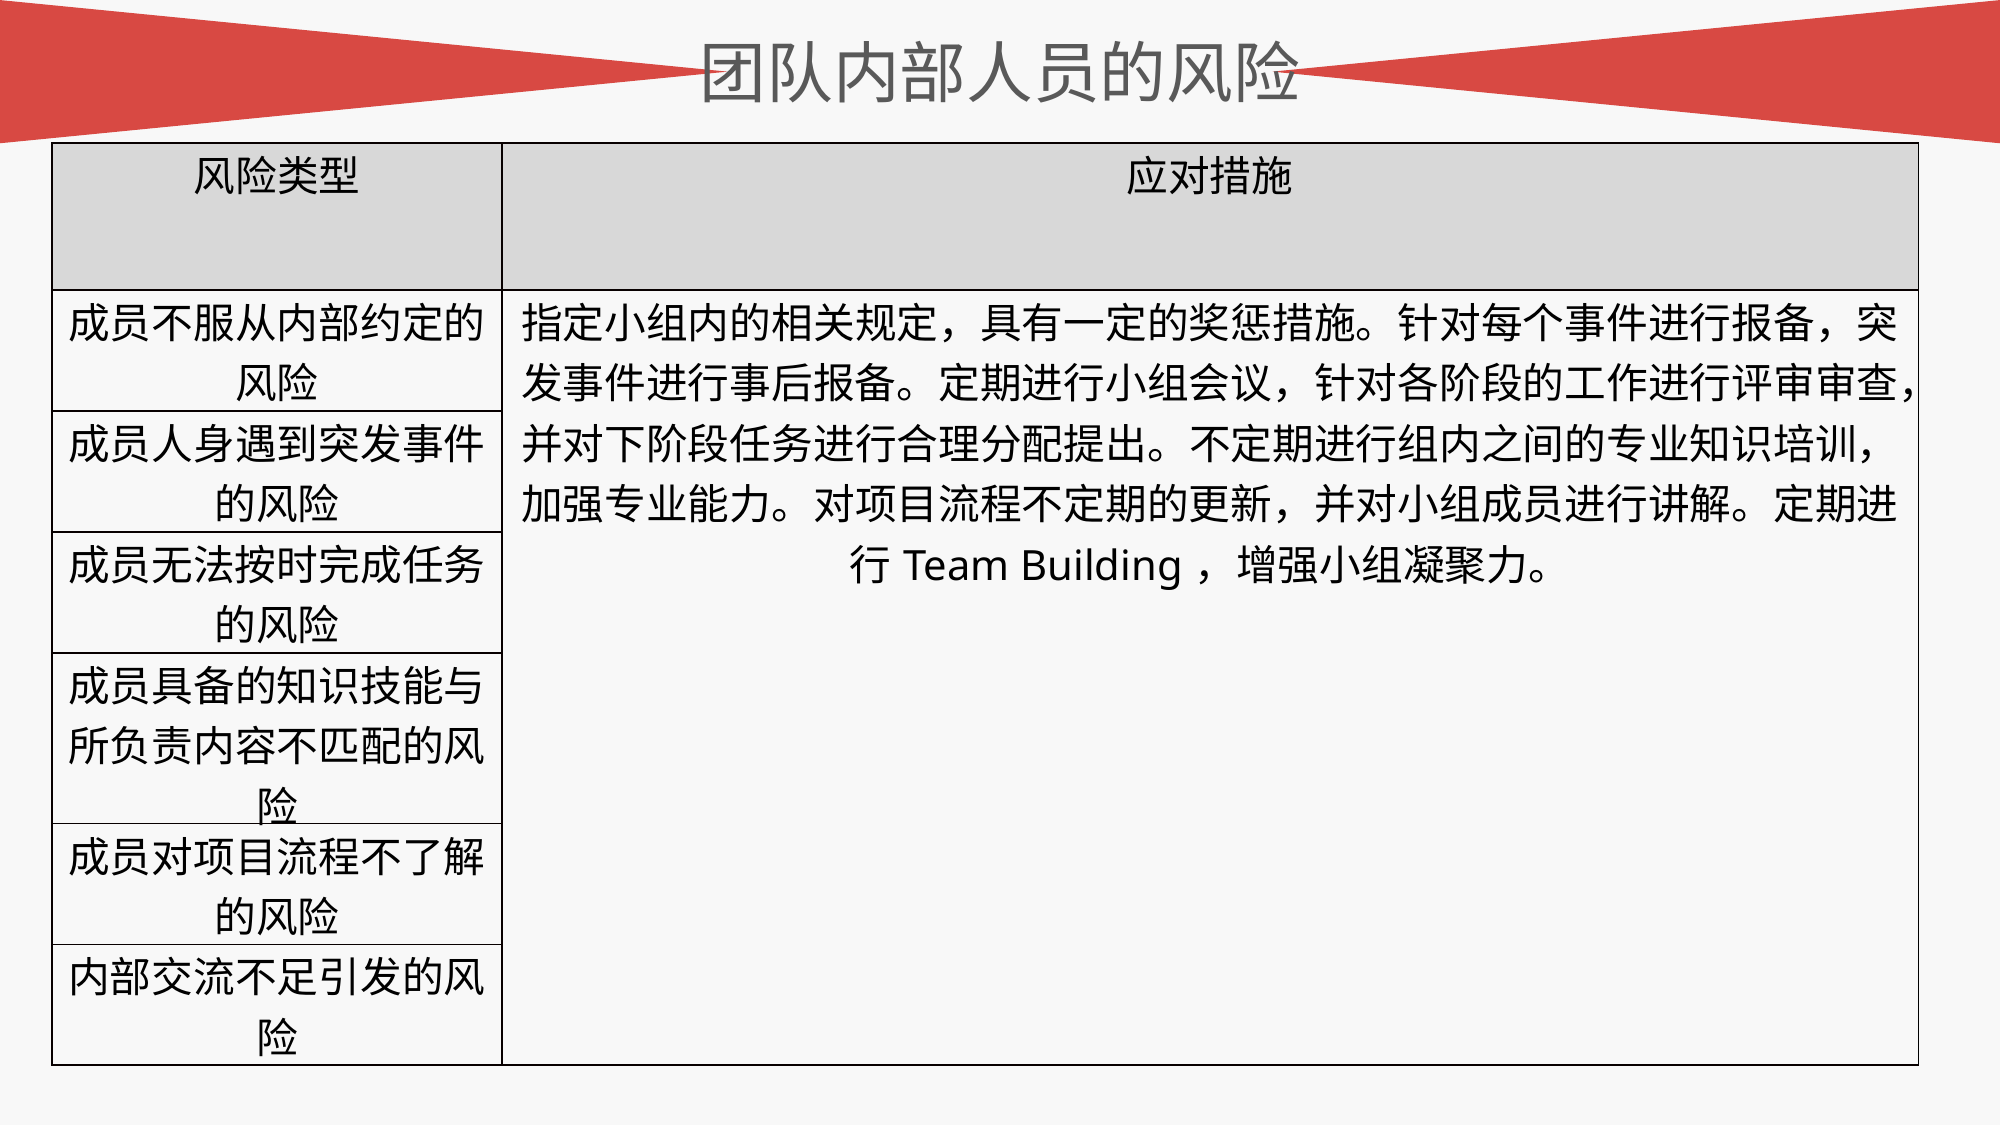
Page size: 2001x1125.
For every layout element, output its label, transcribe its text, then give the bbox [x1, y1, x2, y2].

text_box [1325, 0, 2000, 145]
table_header 风险类型 [53, 144, 501, 289]
table_cell 指定小组内的相关规定，具有一定的奖惩措施。针对每个事件进行报备，突发事件进行事后报备。定期进行小组会议，针对各阶段的工作进行评审审查，并对下阶段任务进行合理分配提出。不定期进行组内之间的专业知识培训，加强专业能力。对项目流程不定期的更新，并对小组成员进行讲解。定期进行Team Building，增强小组凝聚力。 [503, 291, 1918, 1064]
table_cell 内部交流不足引发的风险 [53, 945, 501, 1064]
table_cell 成员人身遇到突发事件的风险 [53, 412, 501, 531]
table_cell 成员对项目流程不了解的风险 [53, 824, 501, 944]
table_header 应对措施 [503, 144, 1918, 289]
text_box [0, 0, 675, 145]
text_box 团队内部人员的风险 [675, 23, 1325, 119]
table_cell 成员具备的知识技能与所负责内容不匹配的风险 [53, 654, 501, 823]
table_cell 成员无法按时完成任务的风险 [53, 533, 501, 652]
table_cell 成员不服从内部约定的风险 [53, 291, 501, 410]
